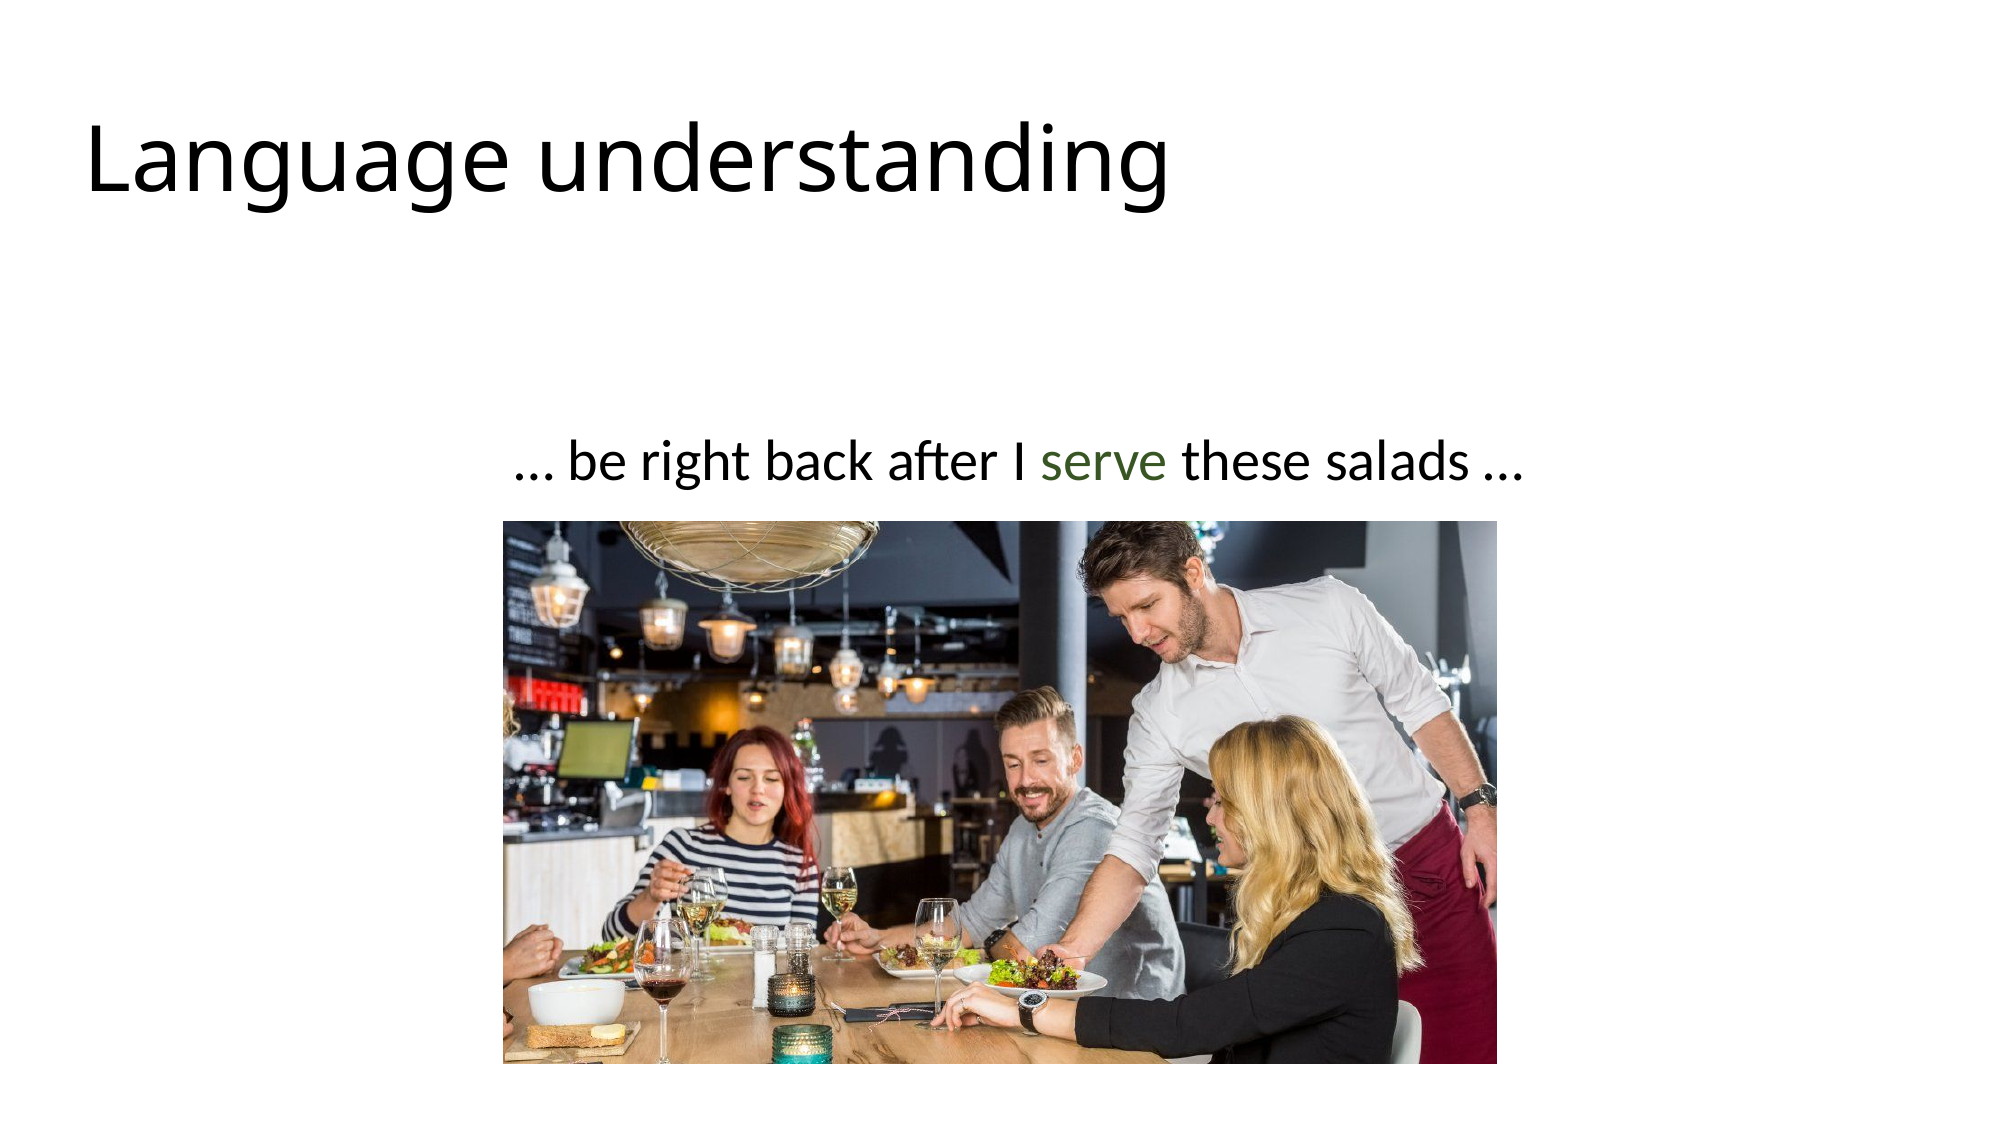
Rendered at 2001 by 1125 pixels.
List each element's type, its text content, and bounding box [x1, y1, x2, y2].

list … be right back after I serve these salads … [68, 414, 1932, 997]
title Language understanding [68, 97, 1932, 223]
picture [503, 521, 1497, 1064]
